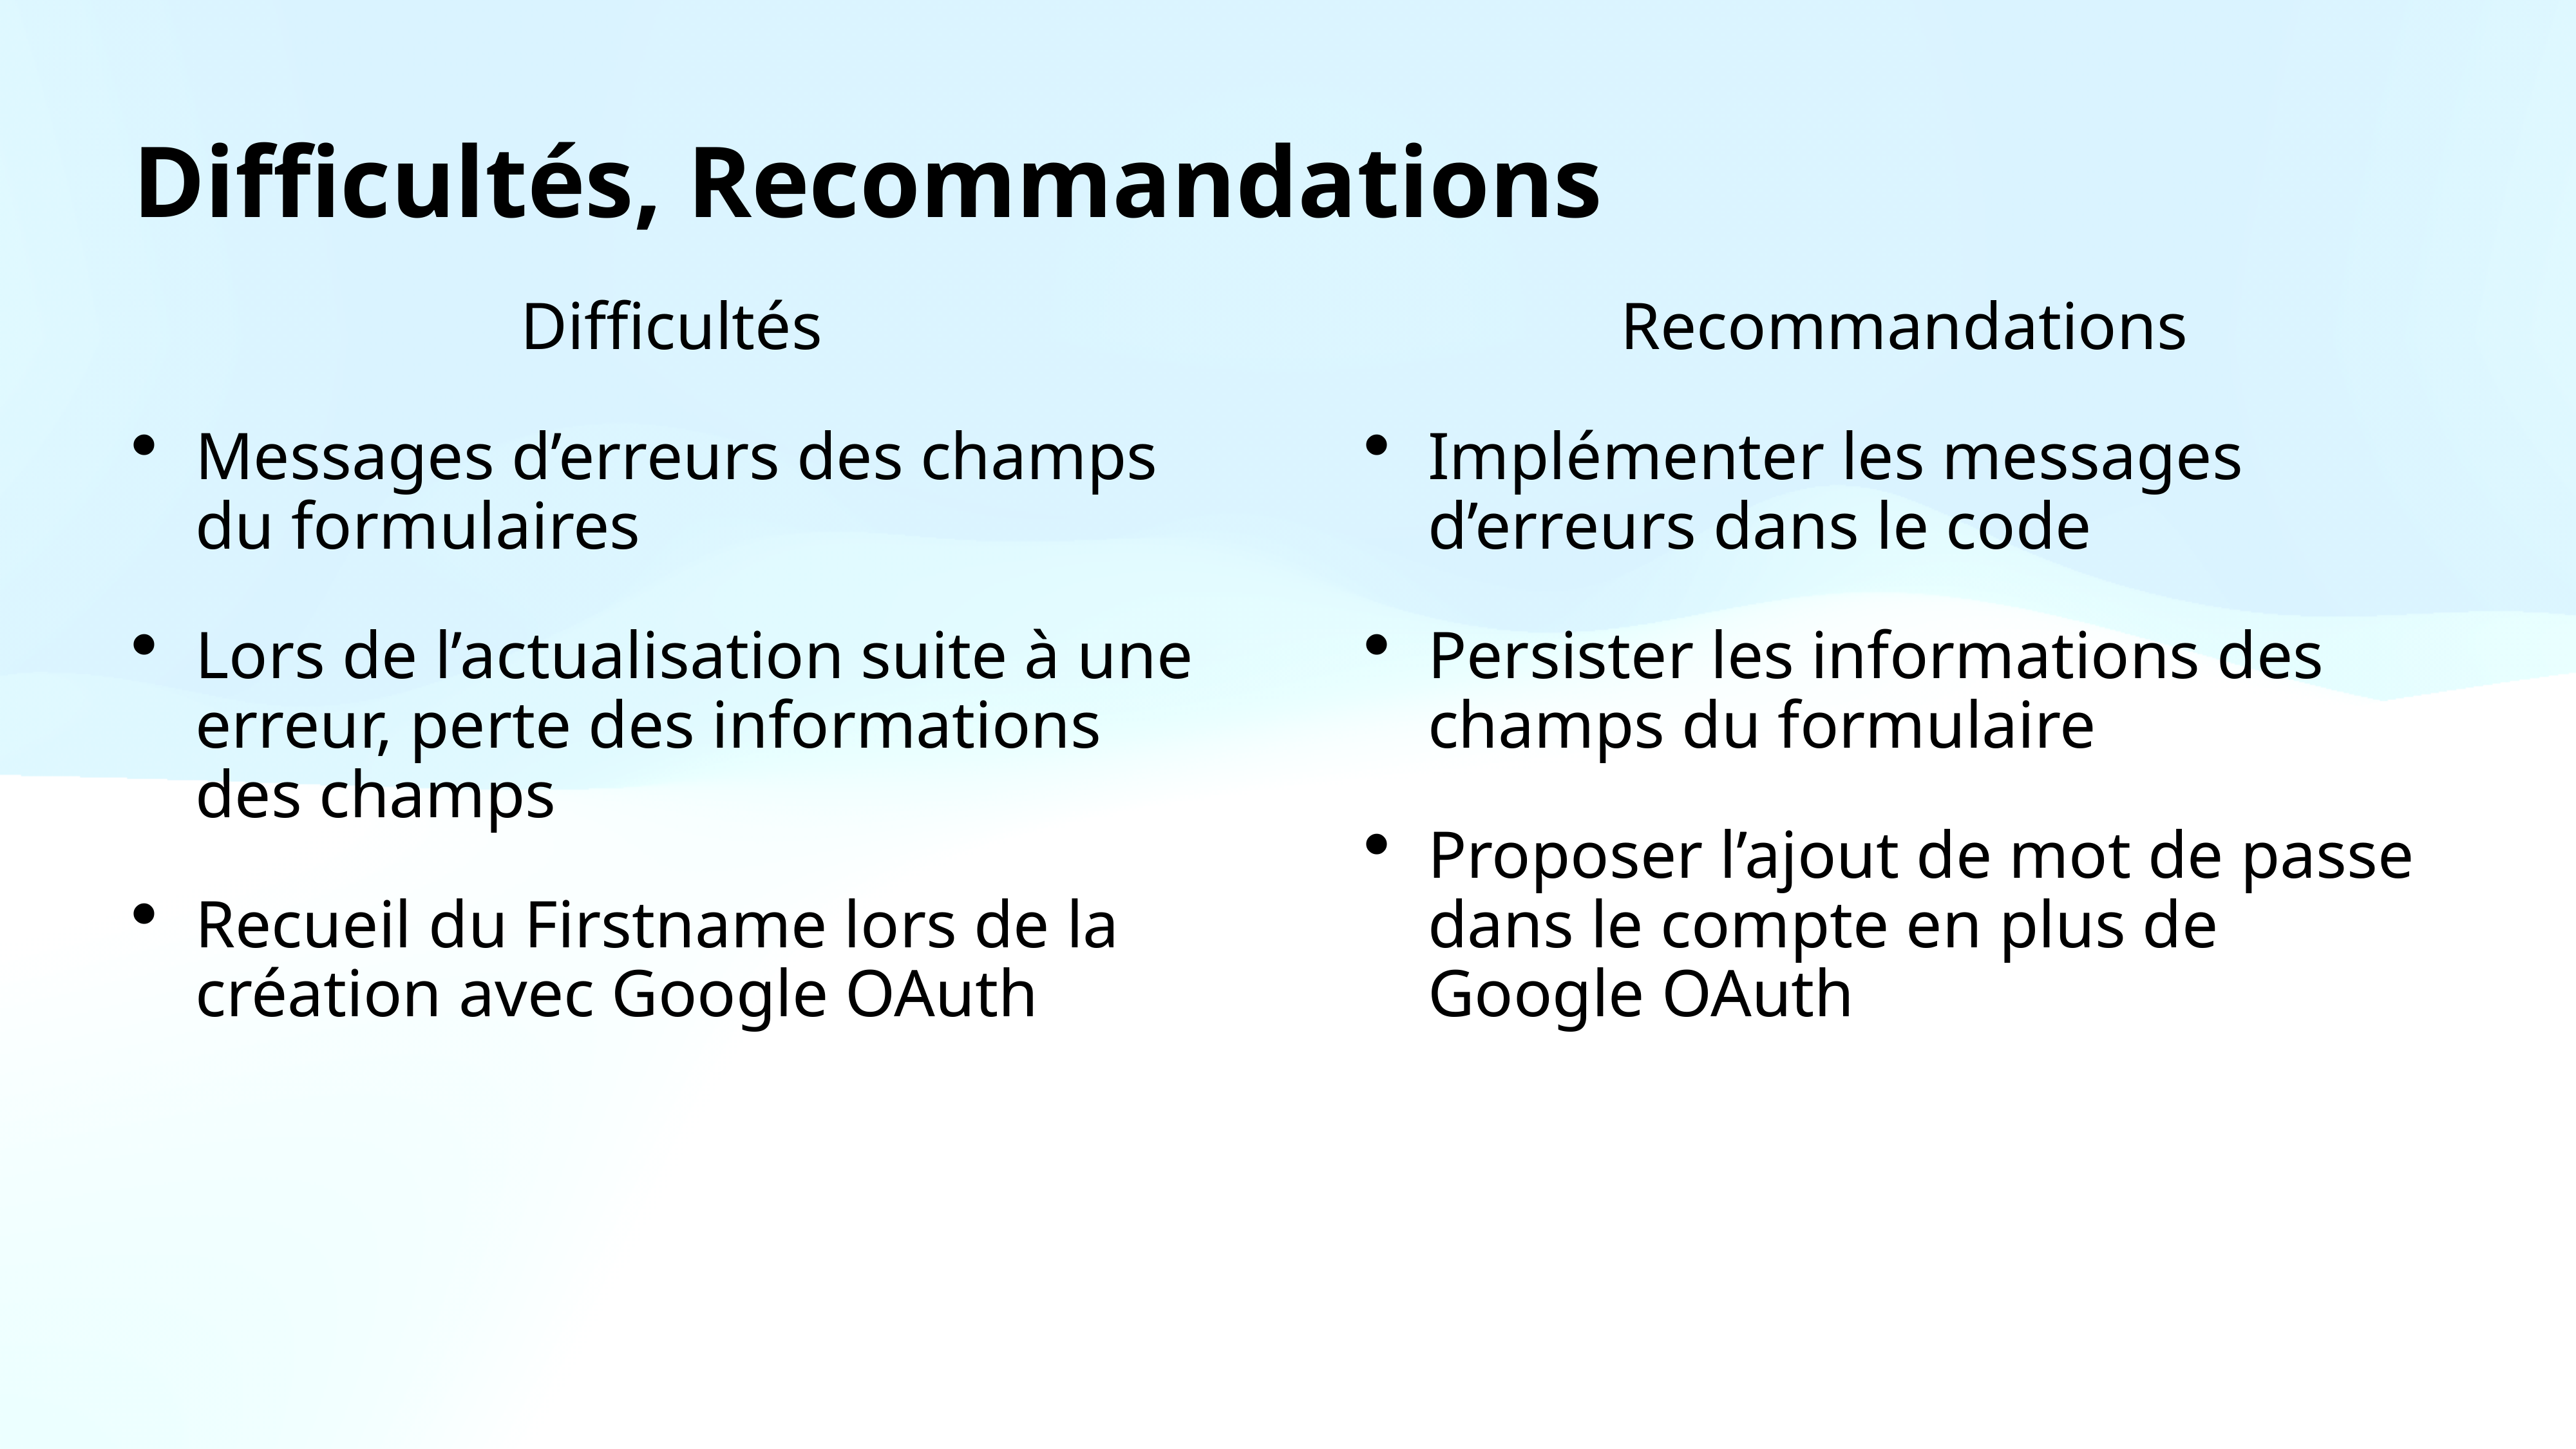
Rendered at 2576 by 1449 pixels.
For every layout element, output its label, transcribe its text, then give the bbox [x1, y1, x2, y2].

text_box Recommandations Implémenter les messages d’erreurs dans le code Persister les informations des champs du formulaire Proposer l’ajout de mot de passe dans le compte en plus de Google OAuth [1358, 288, 2450, 1161]
list Difficultés Messages d’erreurs des champs du formulaires Lors de l’actualisation suite à une erreur, perte des informations des champs Recueil du Firstname lors de la création avec Google OAuth [125, 288, 1218, 1161]
picture [0, 0, 2576, 1449]
title Difficultés, Recommandations [127, 113, 2449, 266]
